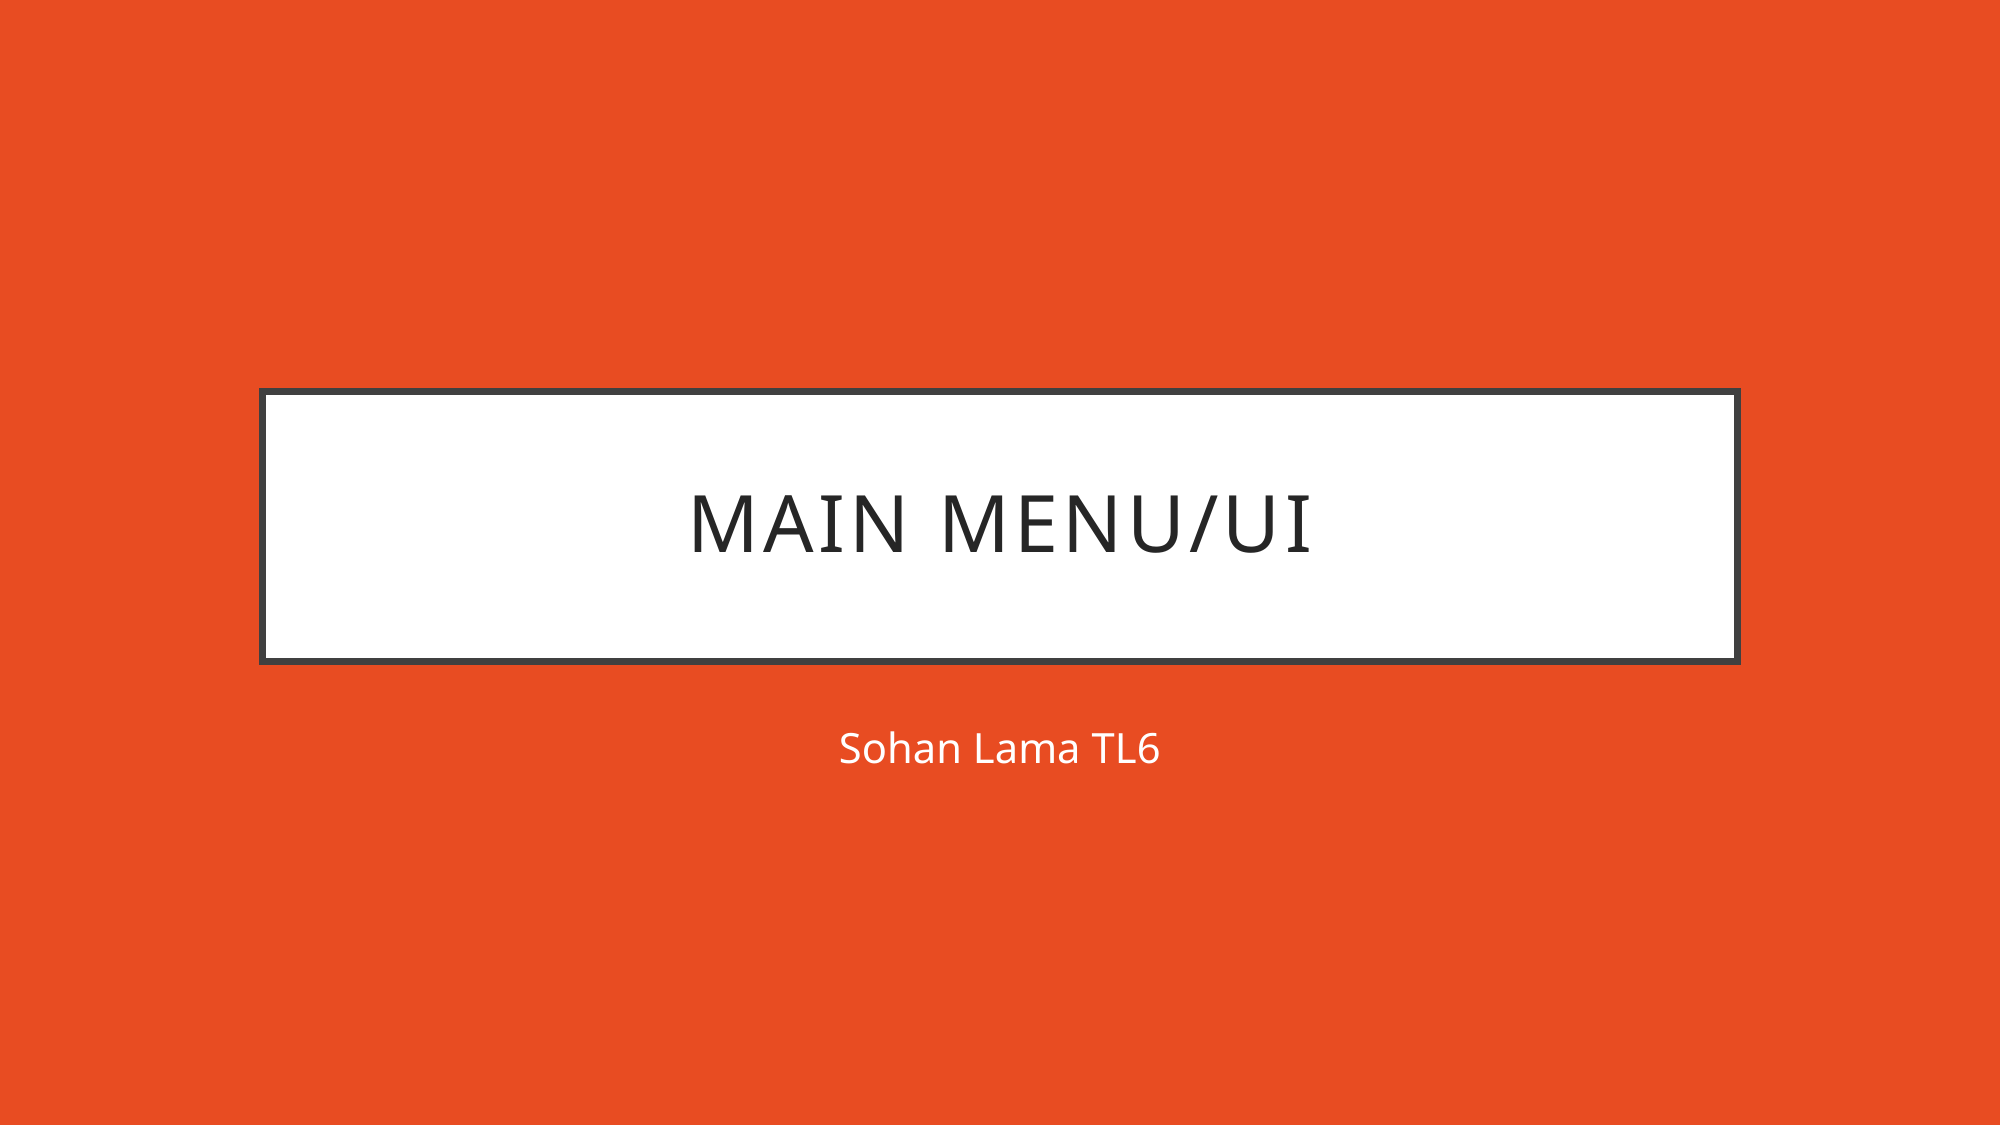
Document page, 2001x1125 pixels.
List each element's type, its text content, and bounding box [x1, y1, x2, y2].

list Sohan Lama TL6 [442, 713, 1558, 922]
title Main Menu/UI [259, 388, 1741, 665]
